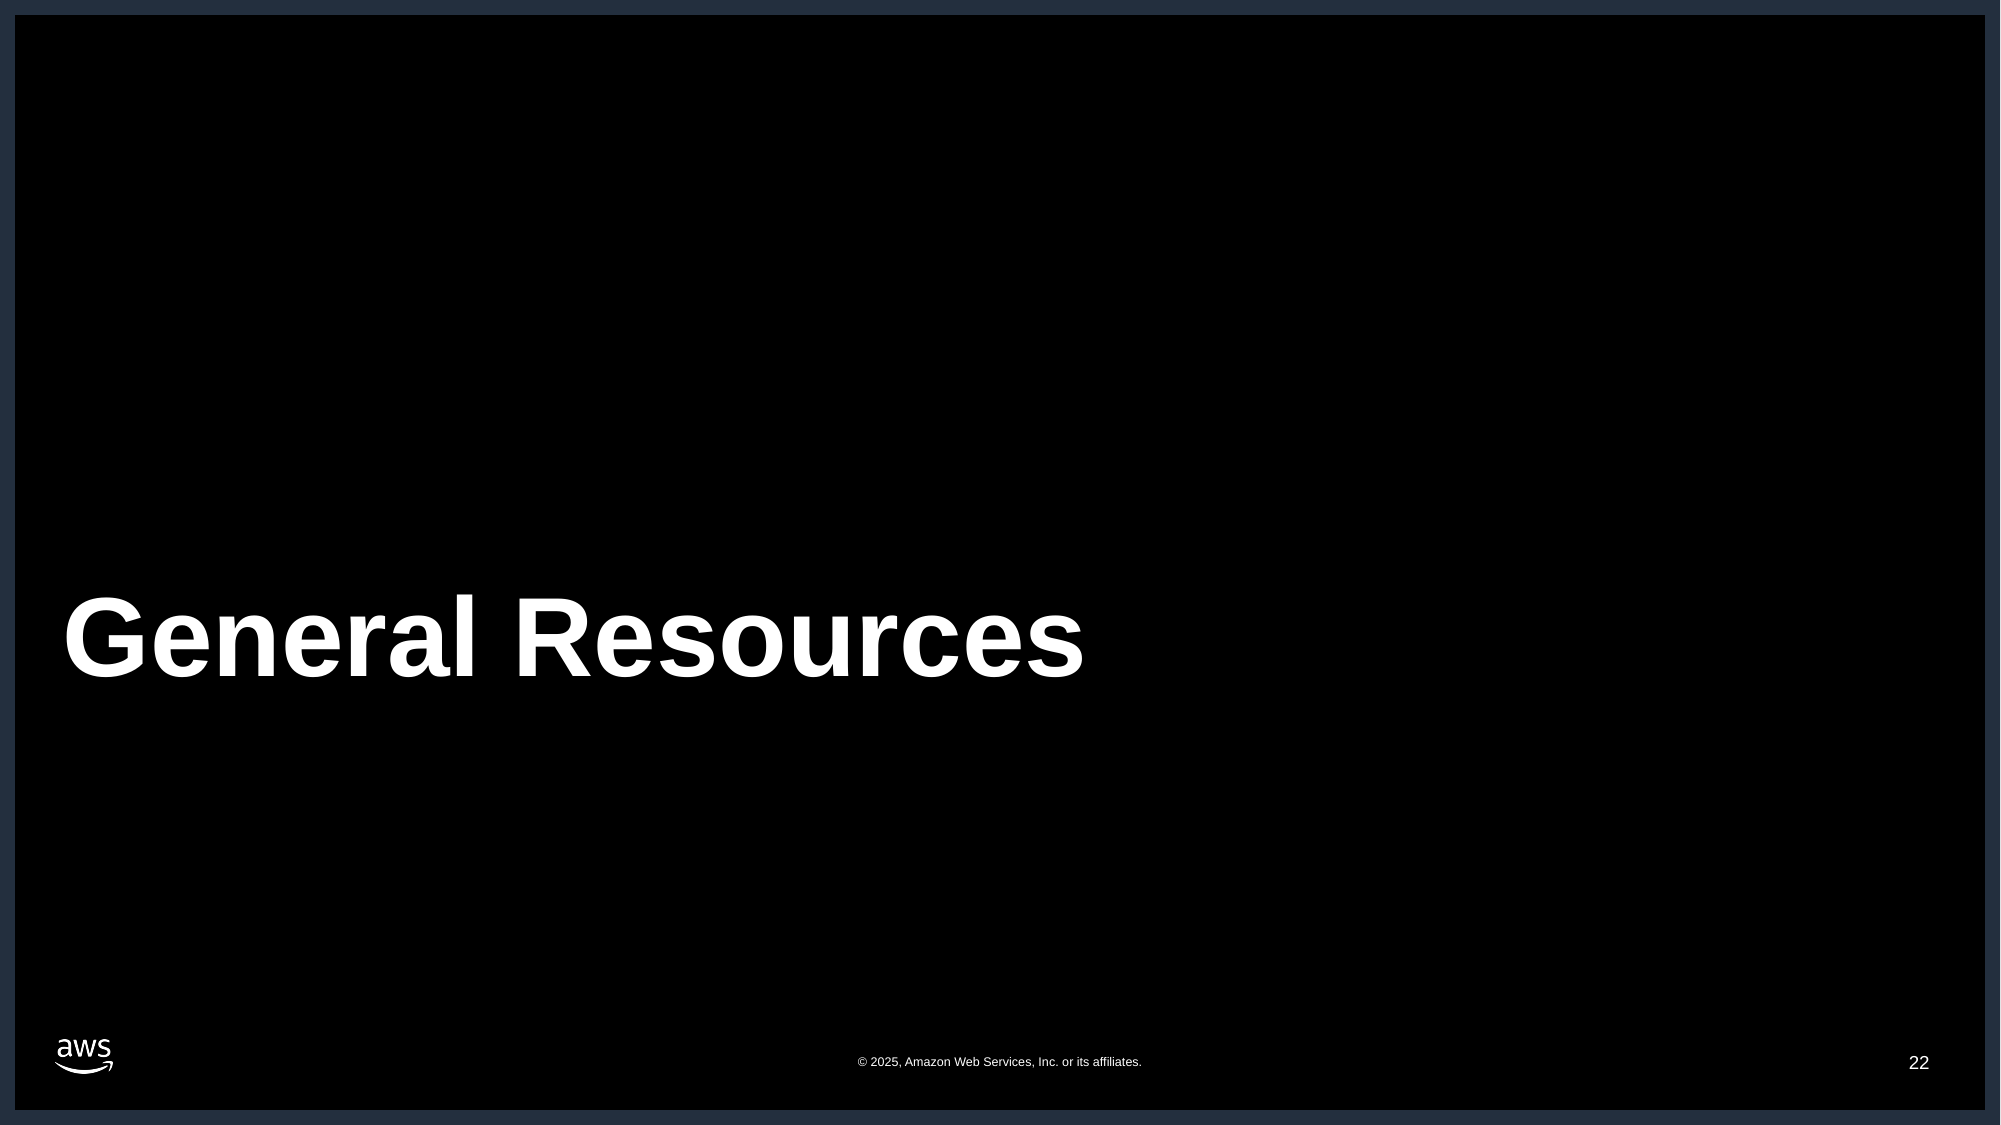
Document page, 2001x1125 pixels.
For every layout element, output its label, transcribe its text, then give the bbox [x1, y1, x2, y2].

footer © 2025, Amazon Web Services, Inc. or its affiliates. [662, 1031, 1338, 1092]
title General Resources [47, 339, 1393, 709]
slide_number 22 [1494, 1031, 1945, 1092]
picture [55, 1039, 113, 1074]
